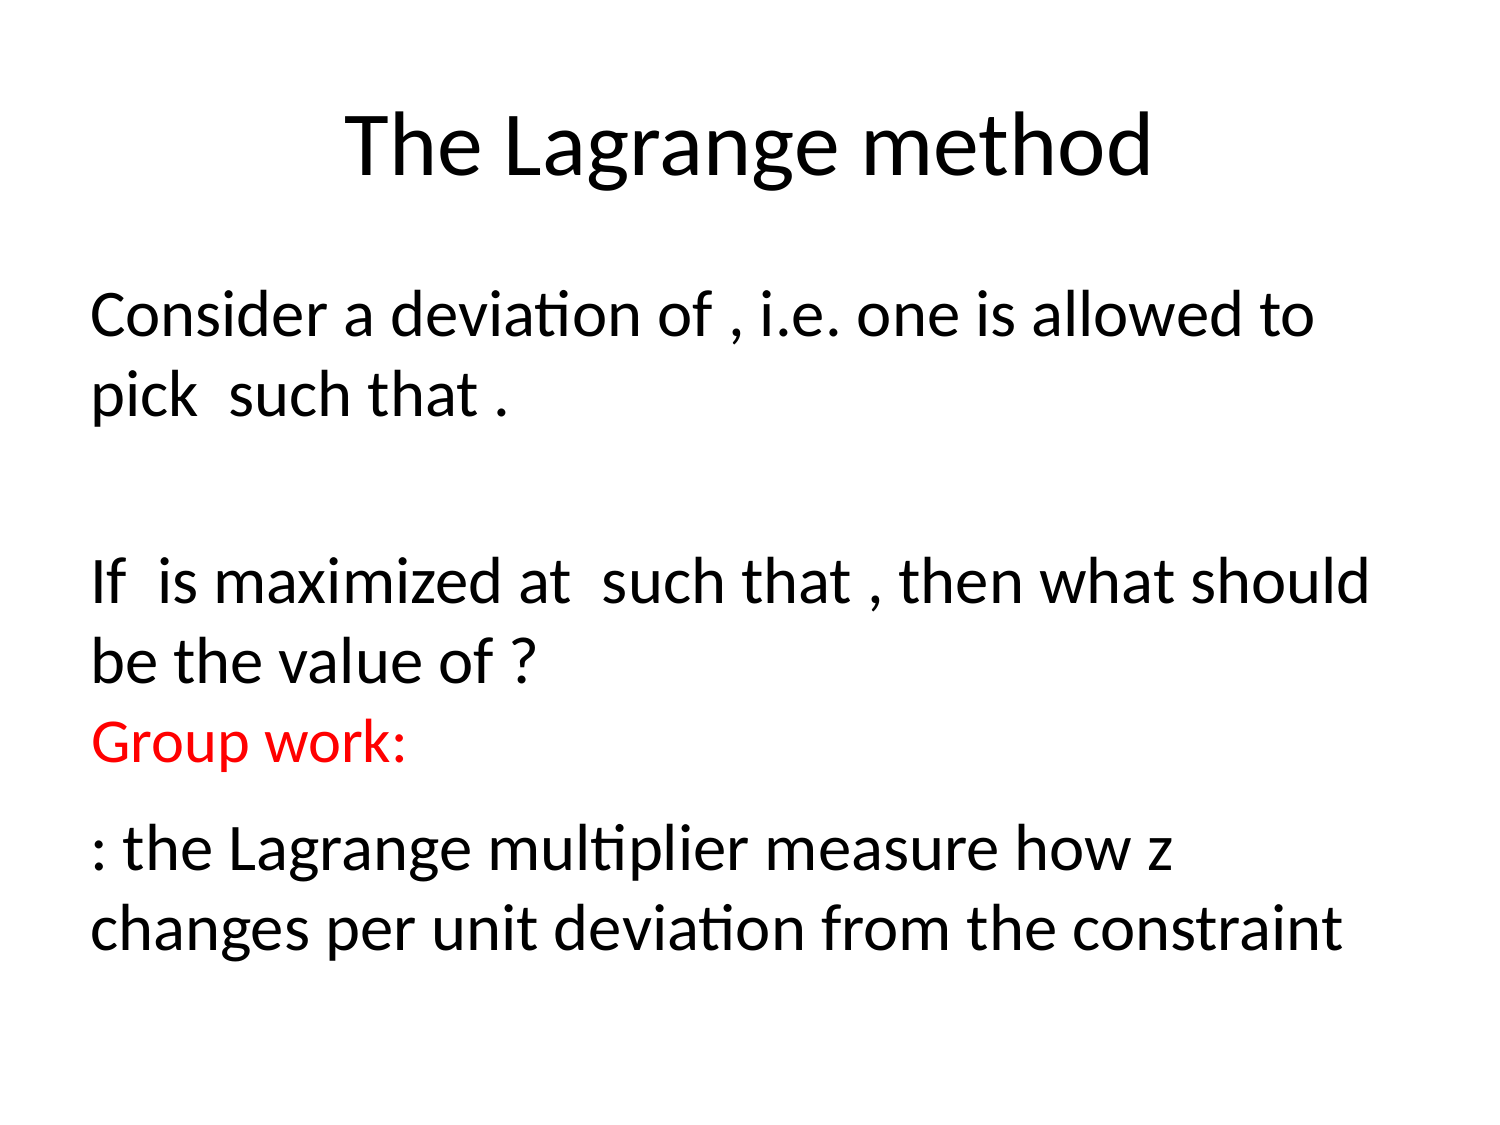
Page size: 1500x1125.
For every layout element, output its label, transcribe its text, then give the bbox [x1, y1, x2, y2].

title The Lagrange method [75, 45, 1425, 233]
text_box Group work: [76, 692, 904, 783]
